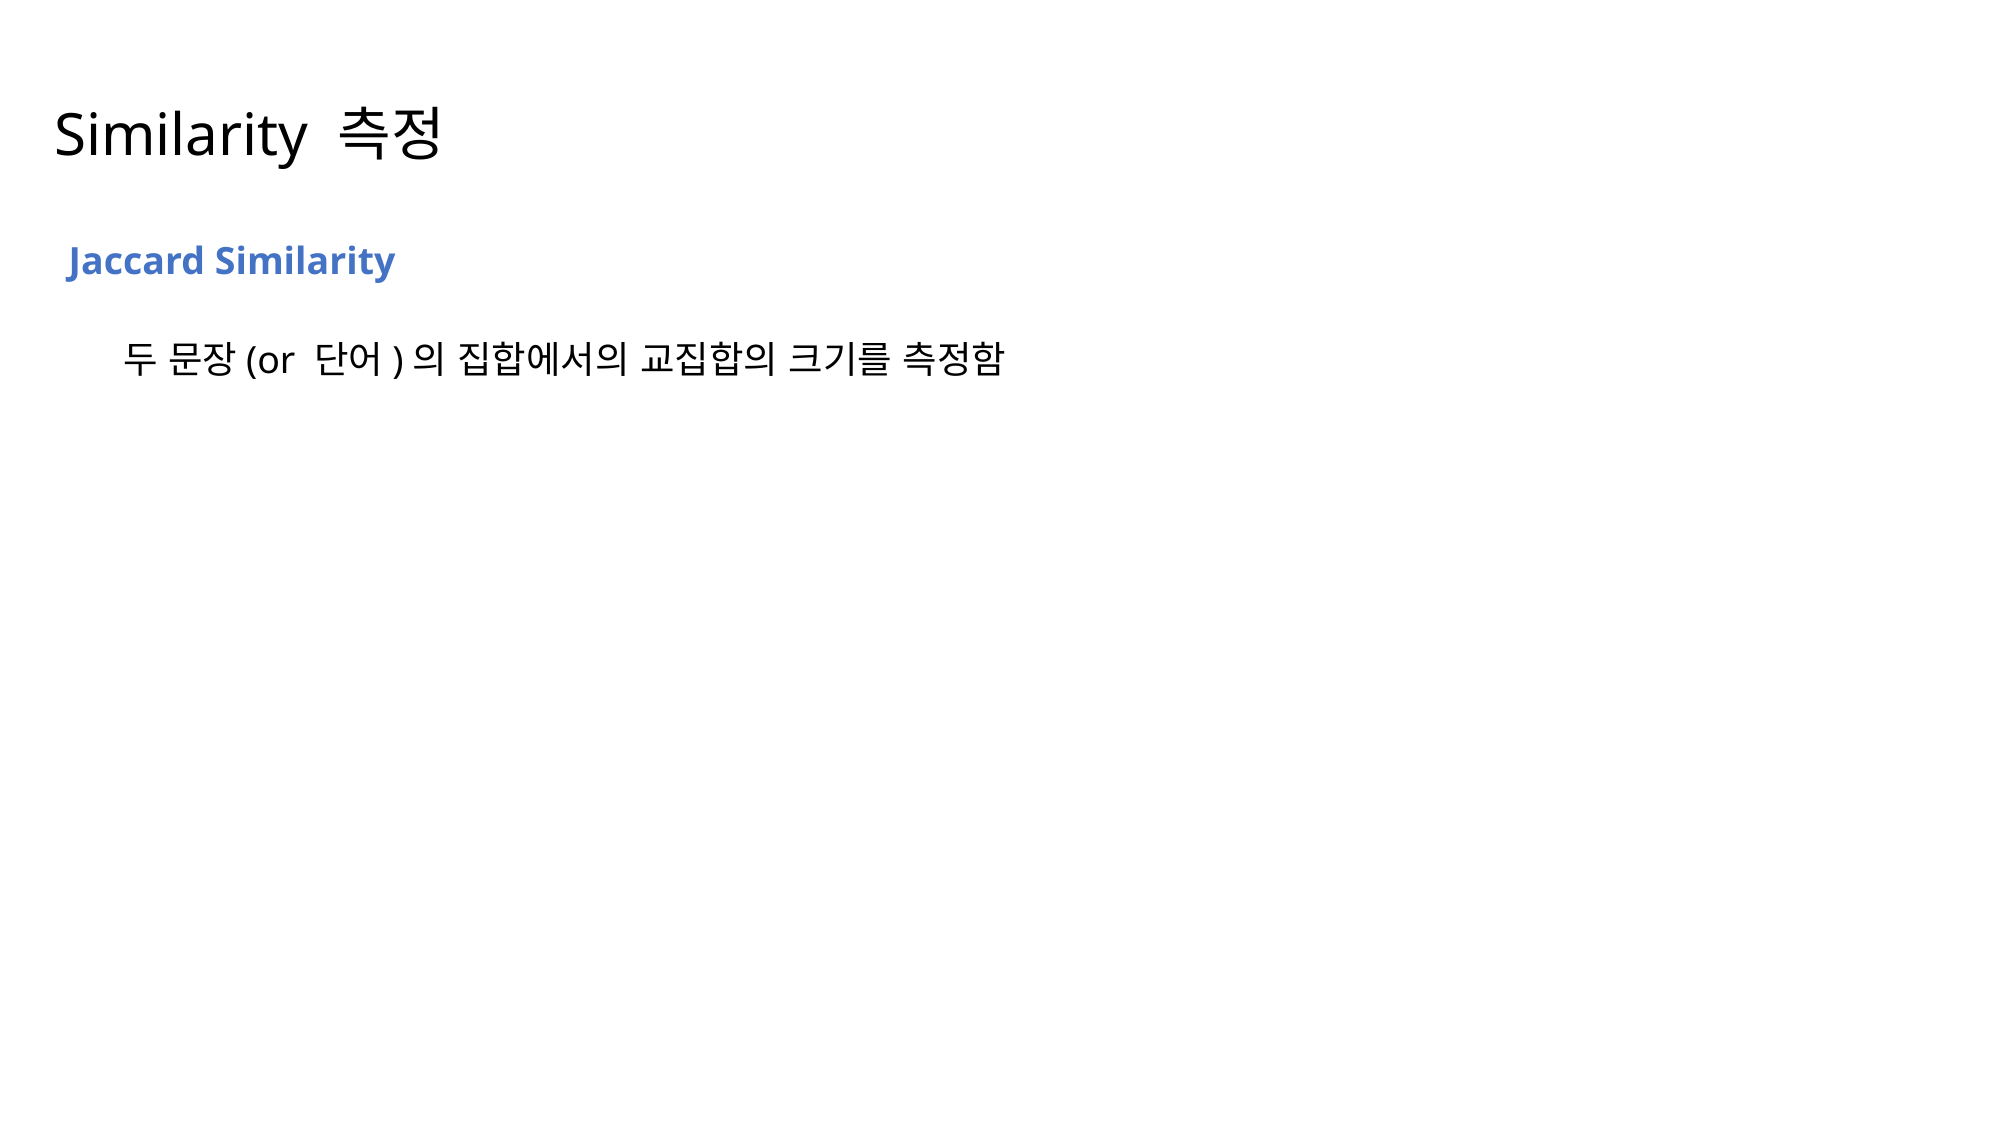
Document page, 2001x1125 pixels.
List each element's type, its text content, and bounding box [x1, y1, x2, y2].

text_box Jaccard Similarity [54, 229, 411, 290]
text_box Similarity 측정 [39, 89, 460, 175]
text_box 두 문장(or 단어)의 집합에서의 교집합의 크기를 측정함 [108, 328, 1022, 389]
